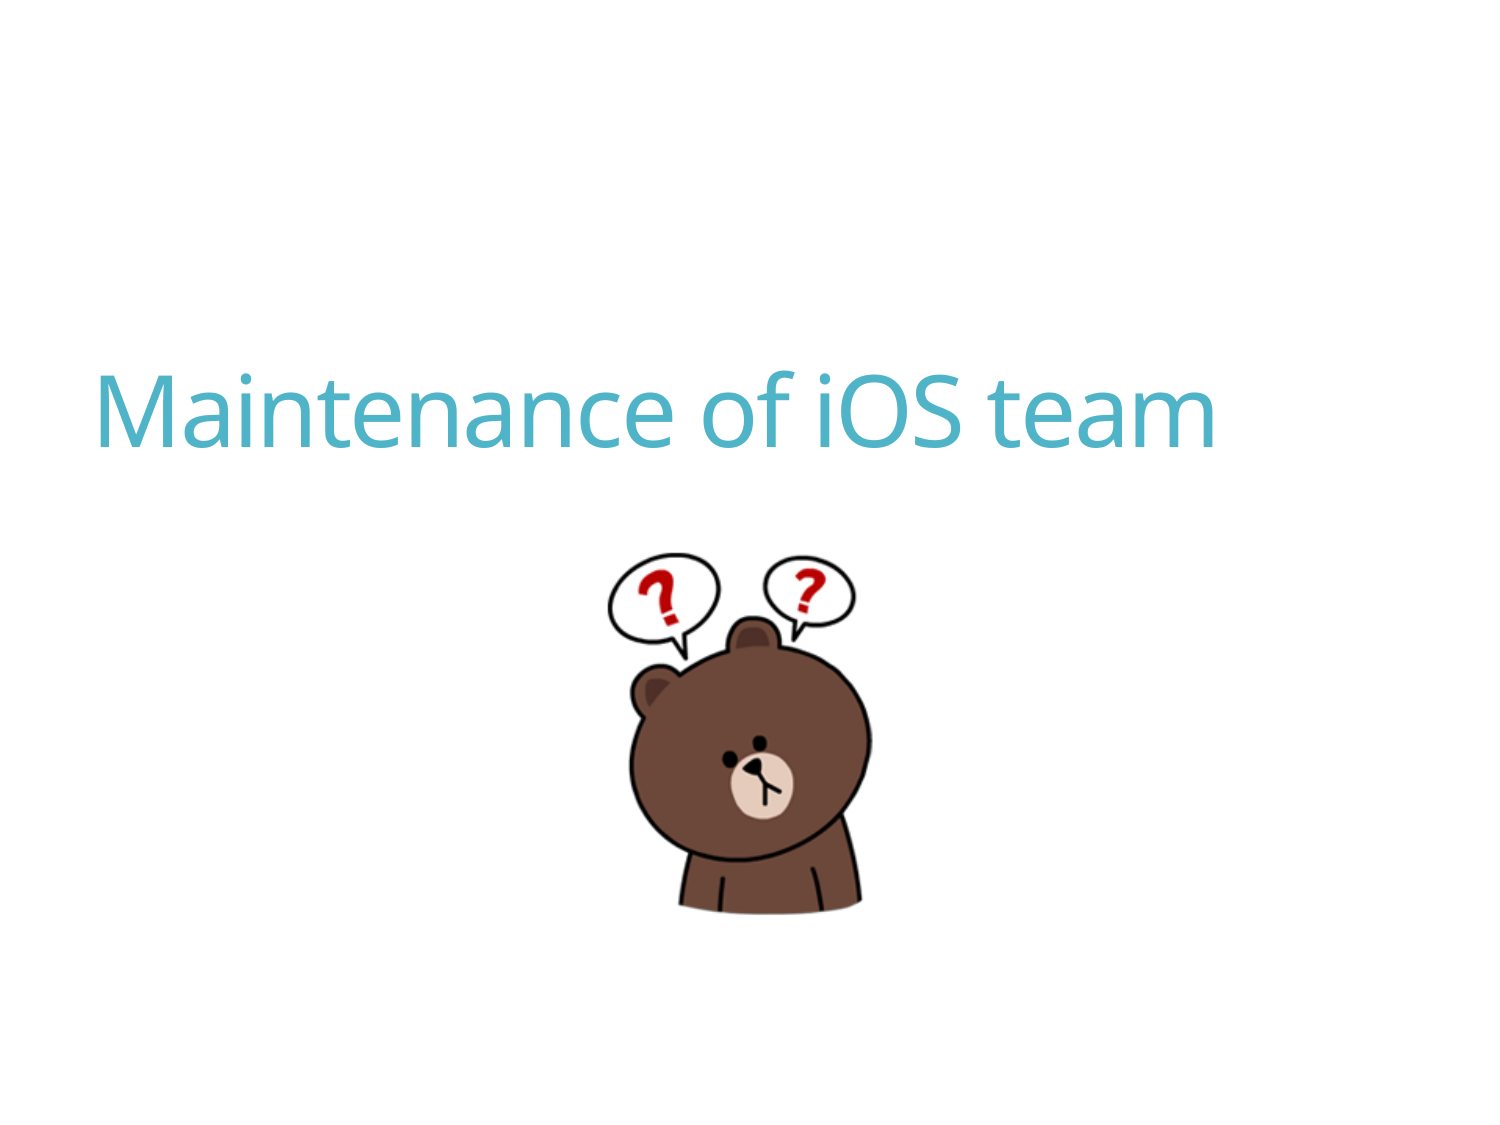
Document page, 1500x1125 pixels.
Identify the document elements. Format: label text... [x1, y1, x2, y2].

title Maintenance of iOS team [76, 278, 1466, 551]
picture [533, 536, 963, 938]
